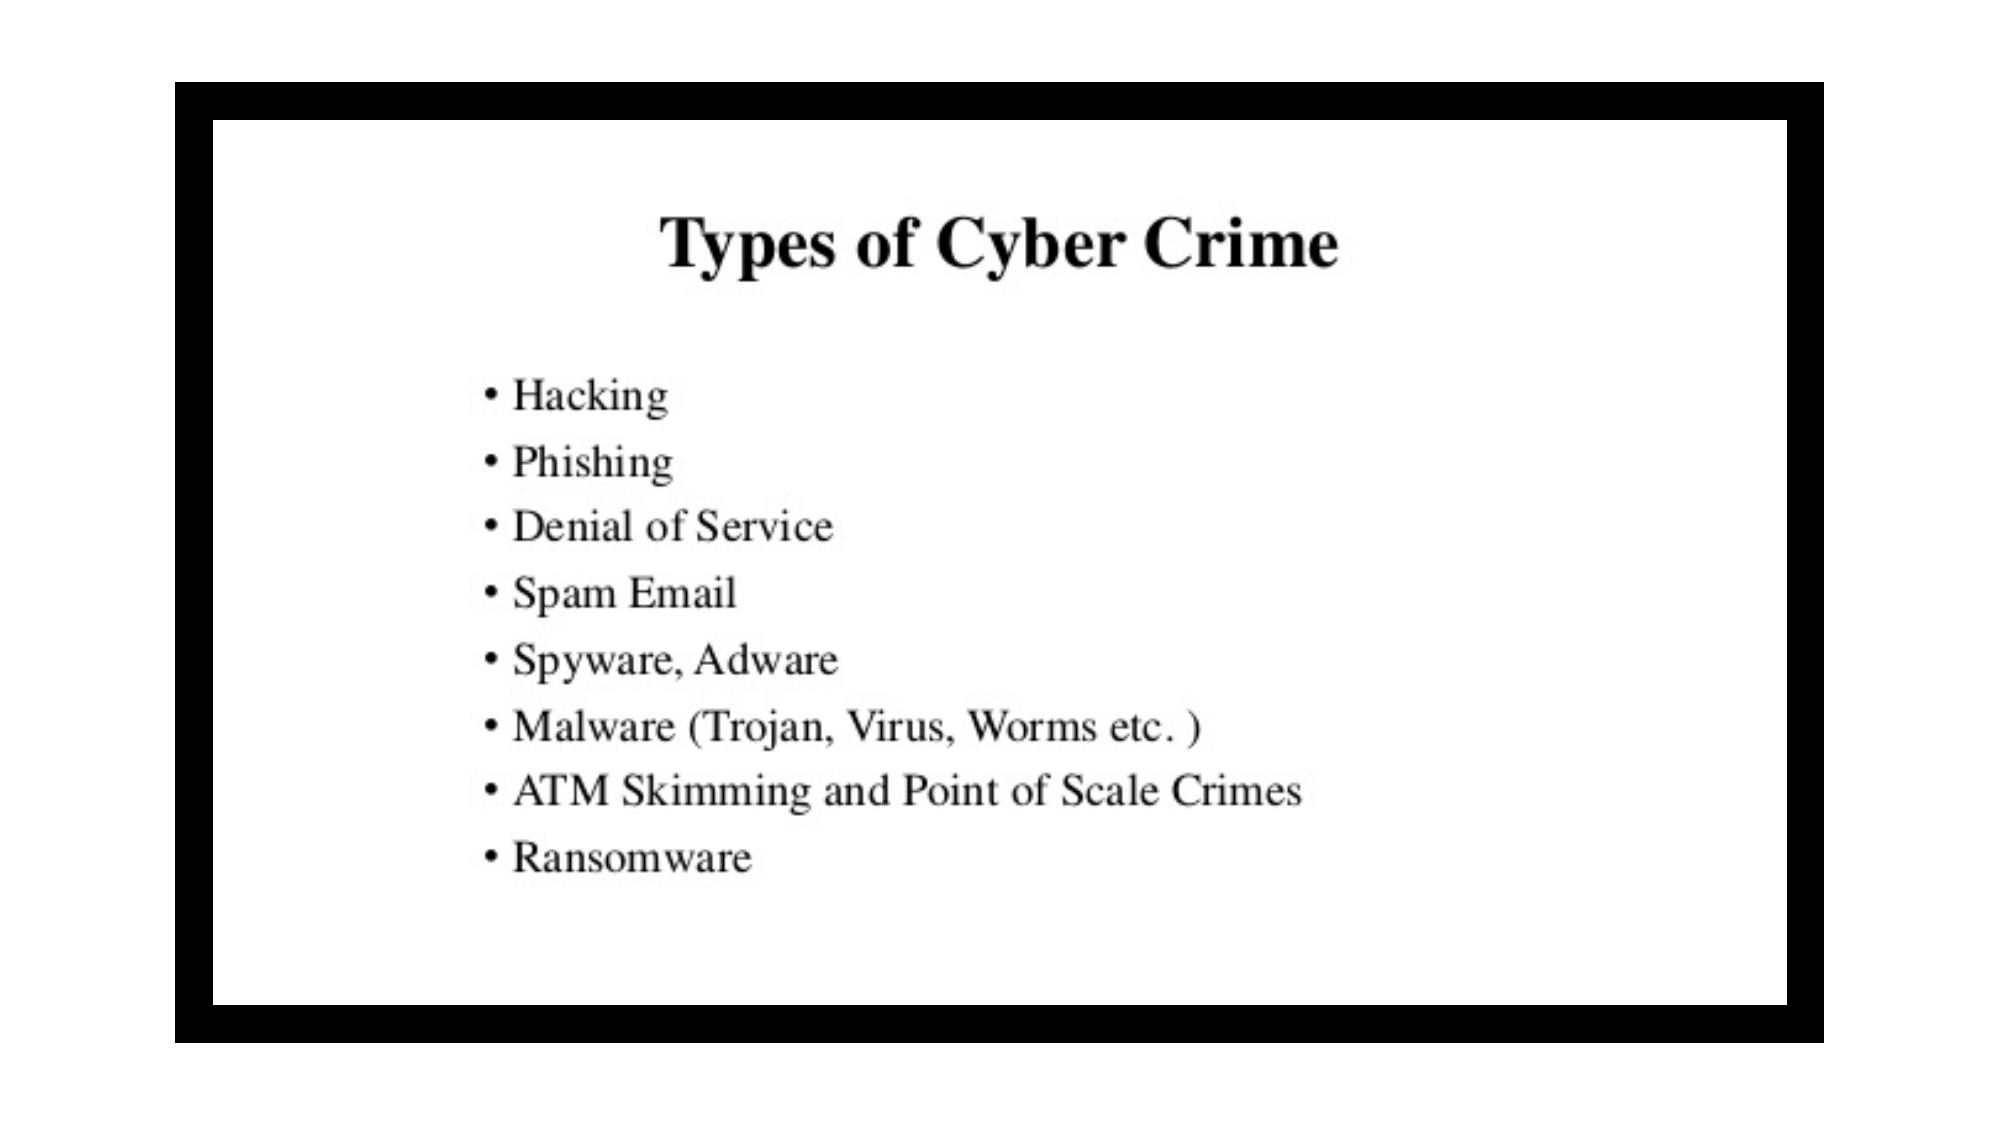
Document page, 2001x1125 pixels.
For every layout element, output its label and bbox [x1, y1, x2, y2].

picture [212, 119, 1788, 1006]
